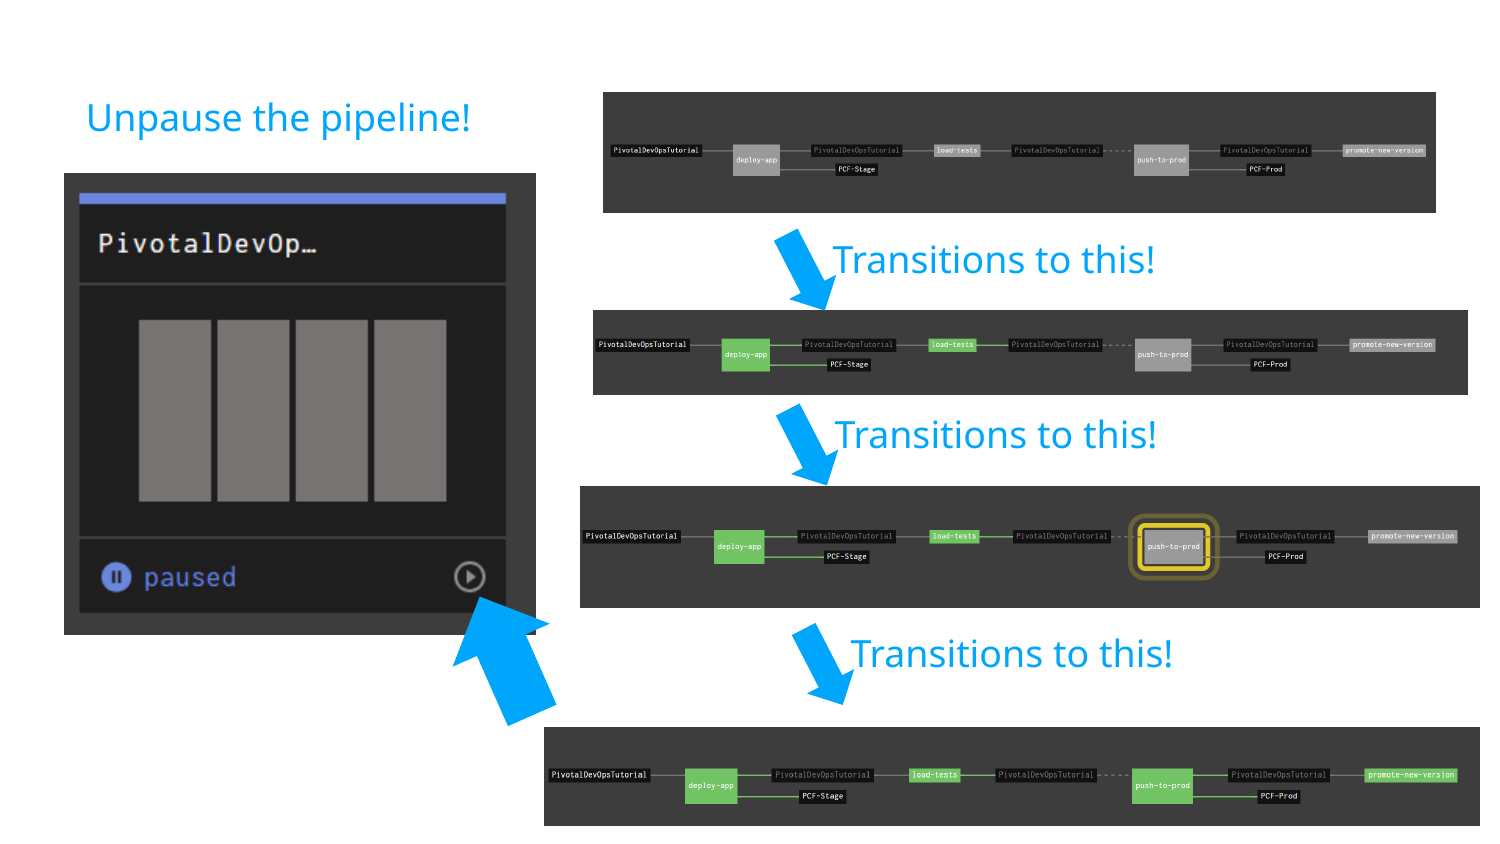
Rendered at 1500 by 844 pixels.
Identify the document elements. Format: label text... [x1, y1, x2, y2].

text_box Transitions to this! [832, 213, 1366, 295]
picture [64, 173, 536, 635]
text_box [790, 621, 856, 707]
text_box [774, 402, 841, 486]
text_box Transitions to this! [850, 608, 1384, 690]
text_box [772, 227, 839, 310]
text_box [536, 617, 553, 631]
picture [593, 310, 1468, 395]
picture [580, 486, 1480, 608]
title Unpause the pipeline! [85, 70, 1412, 153]
picture [543, 727, 1480, 826]
text_box [450, 635, 558, 728]
text_box Transitions to this! [834, 395, 1368, 470]
picture [603, 92, 1436, 213]
